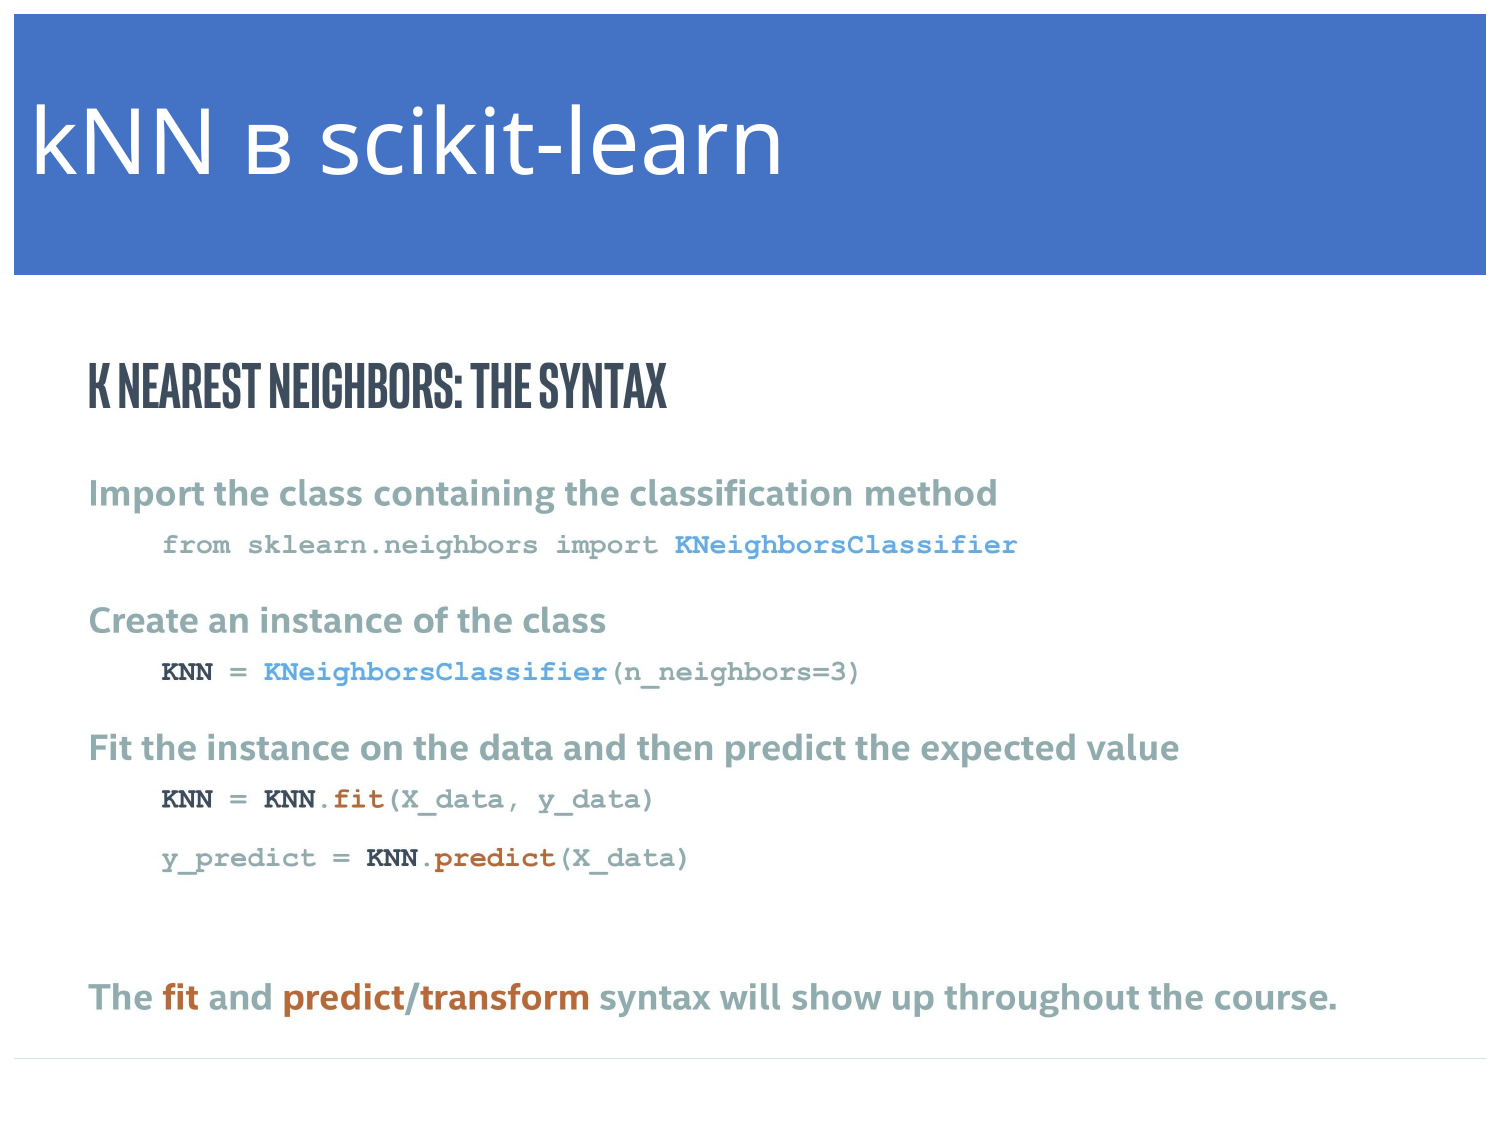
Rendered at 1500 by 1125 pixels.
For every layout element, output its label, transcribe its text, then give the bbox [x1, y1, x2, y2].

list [14, 295, 1486, 1060]
title kNN в scikit-learn [14, 14, 1486, 275]
